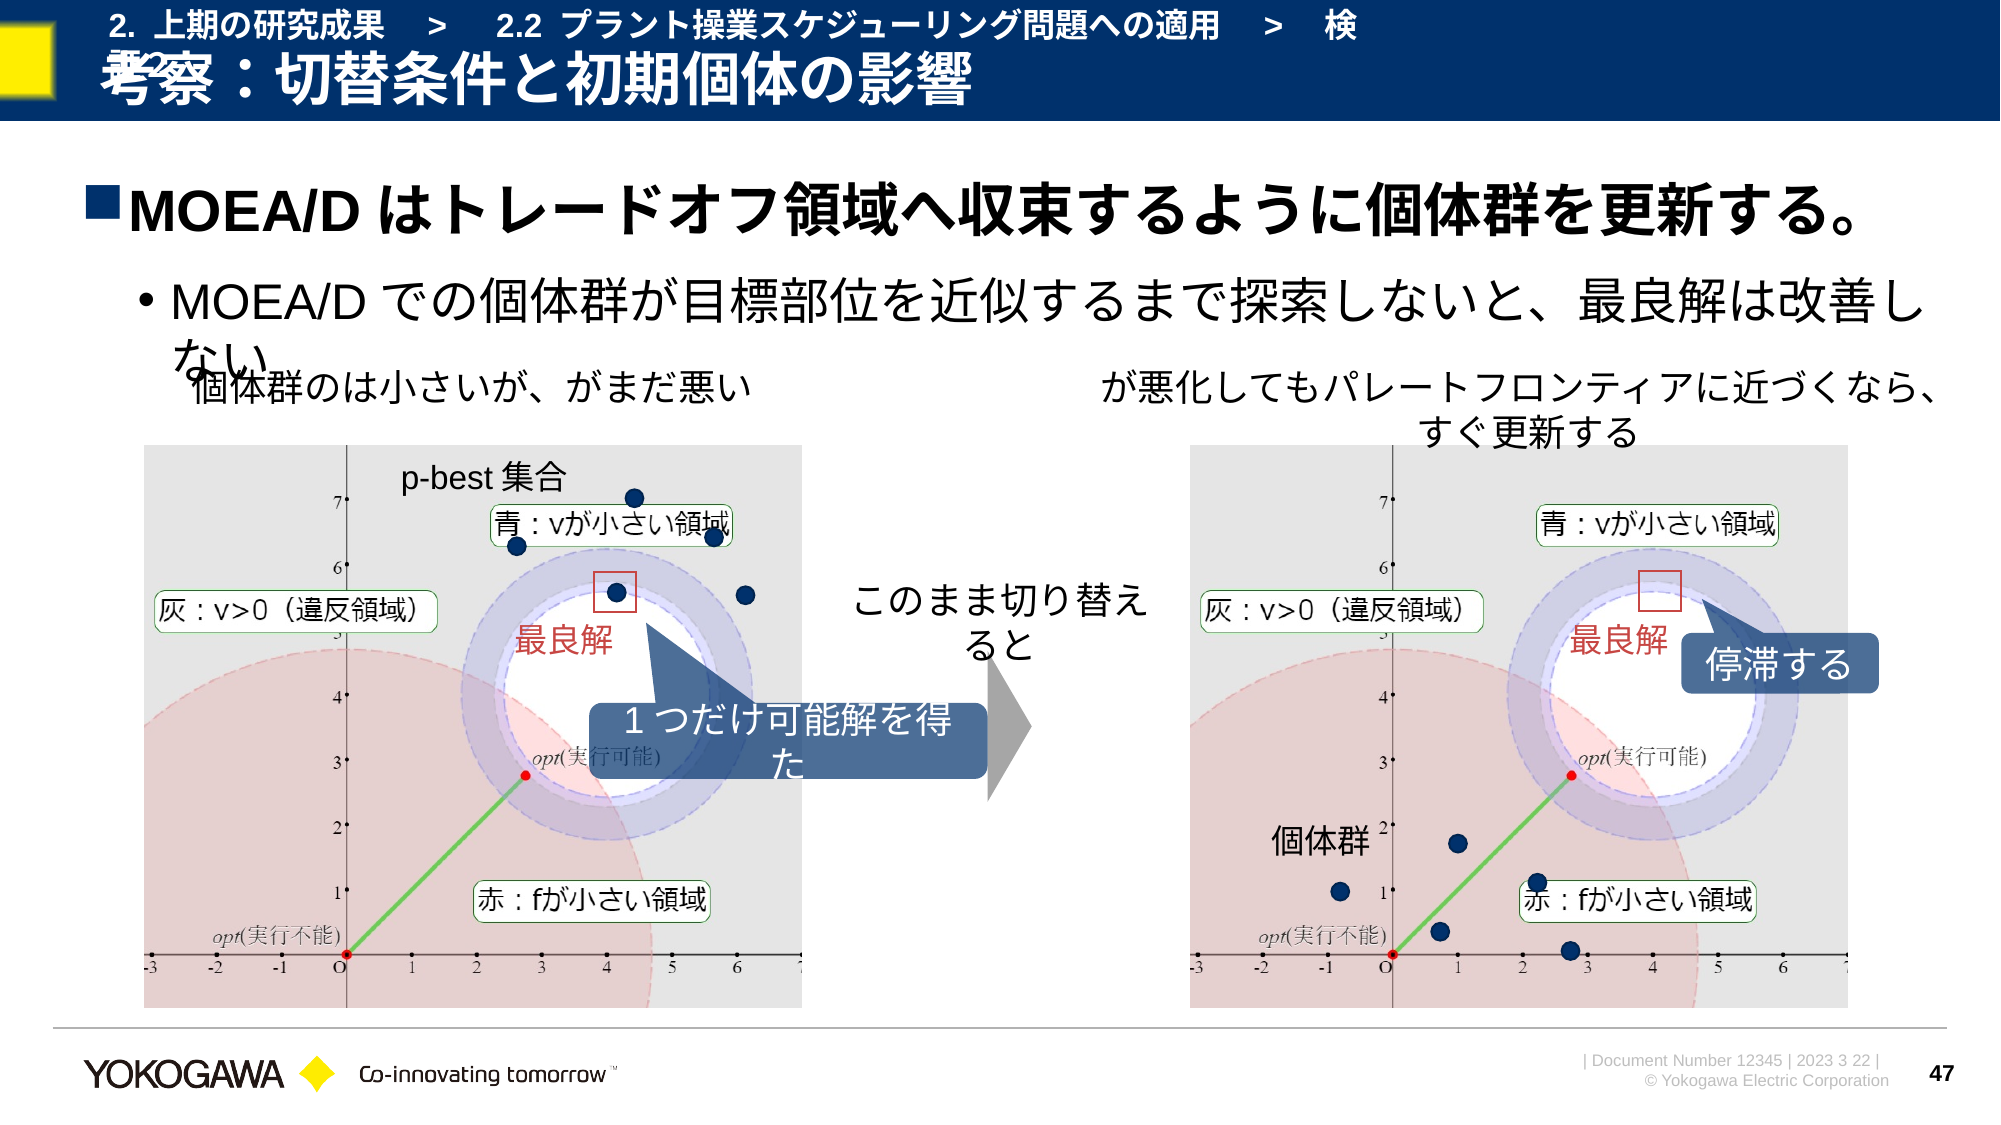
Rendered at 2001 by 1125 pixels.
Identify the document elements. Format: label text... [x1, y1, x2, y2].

text_box 停滞する [1848, 631, 1880, 695]
picture [0, 6, 69, 115]
text_box このまま切り替えると [821, 569, 1179, 674]
text_box [986, 674, 1033, 806]
text_box 2. 上期の研究成果 > 2.2 プラント操業スケジューリング問題への適用 > 検証２ [93, 0, 1399, 92]
slide_number 47 [1904, 1042, 1970, 1103]
picture [144, 445, 802, 1008]
title 考察：切替条件と初期個体の影響 [84, 39, 1955, 125]
text_box 1つだけ可能解を得た [802, 701, 989, 781]
text_box MOEA/Dはトレードオフ領域へ収束するように個体群を更新する。 MOEA/Dでの個体群が目標部位を近似するまで探索しないと、最良解は改善しない [66, 173, 1955, 271]
picture [1190, 445, 1848, 1008]
picture [83, 1055, 617, 1093]
